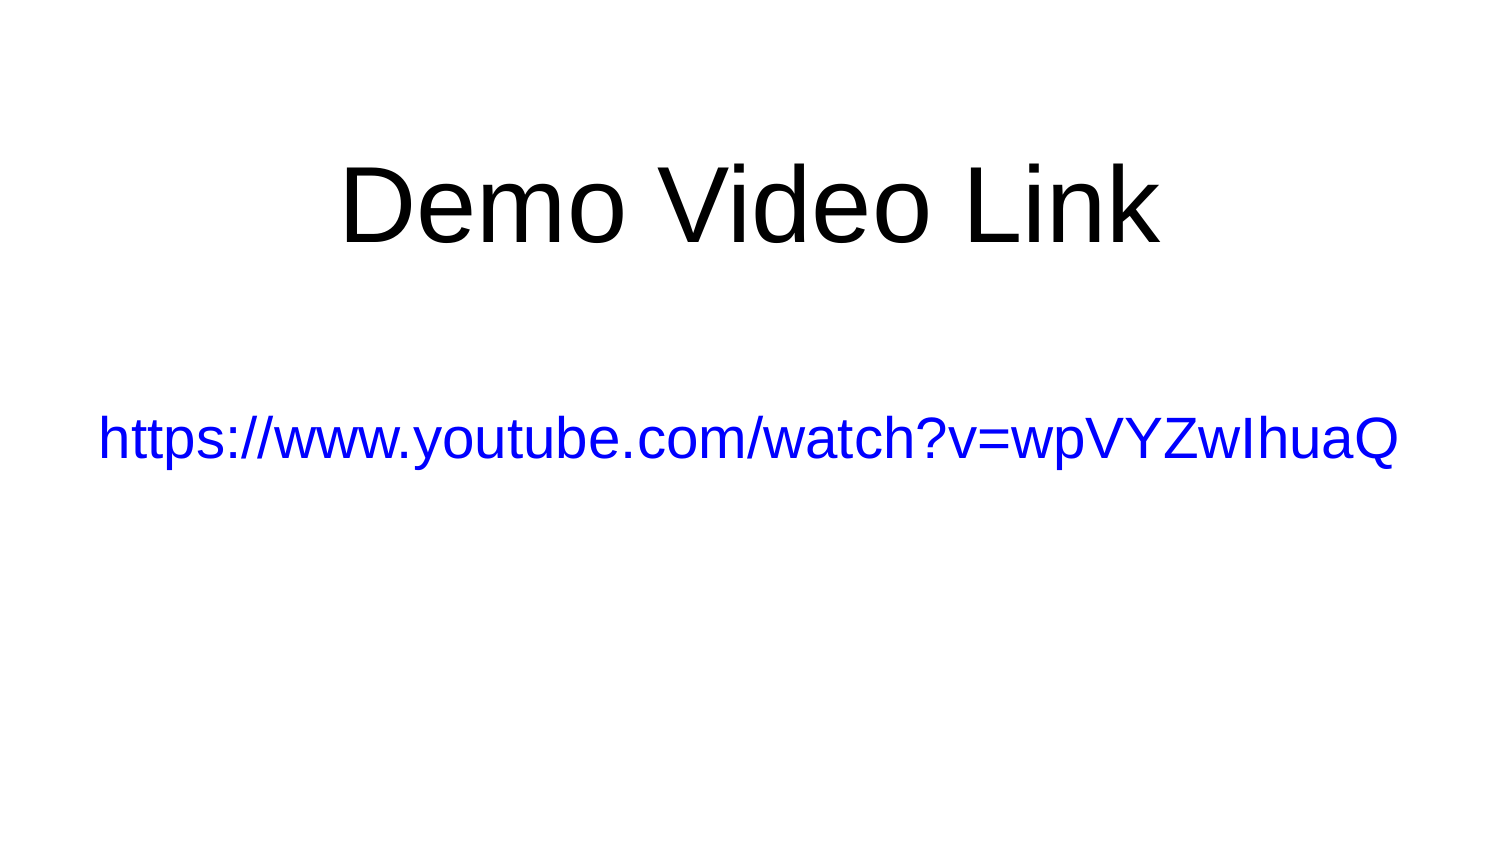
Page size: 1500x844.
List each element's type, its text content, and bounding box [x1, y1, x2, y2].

subtitle https://www.youtube.com/watch?v=wpVYZwIhuaQ [51, 385, 1449, 516]
title Demo Video Link [51, 119, 1449, 280]
